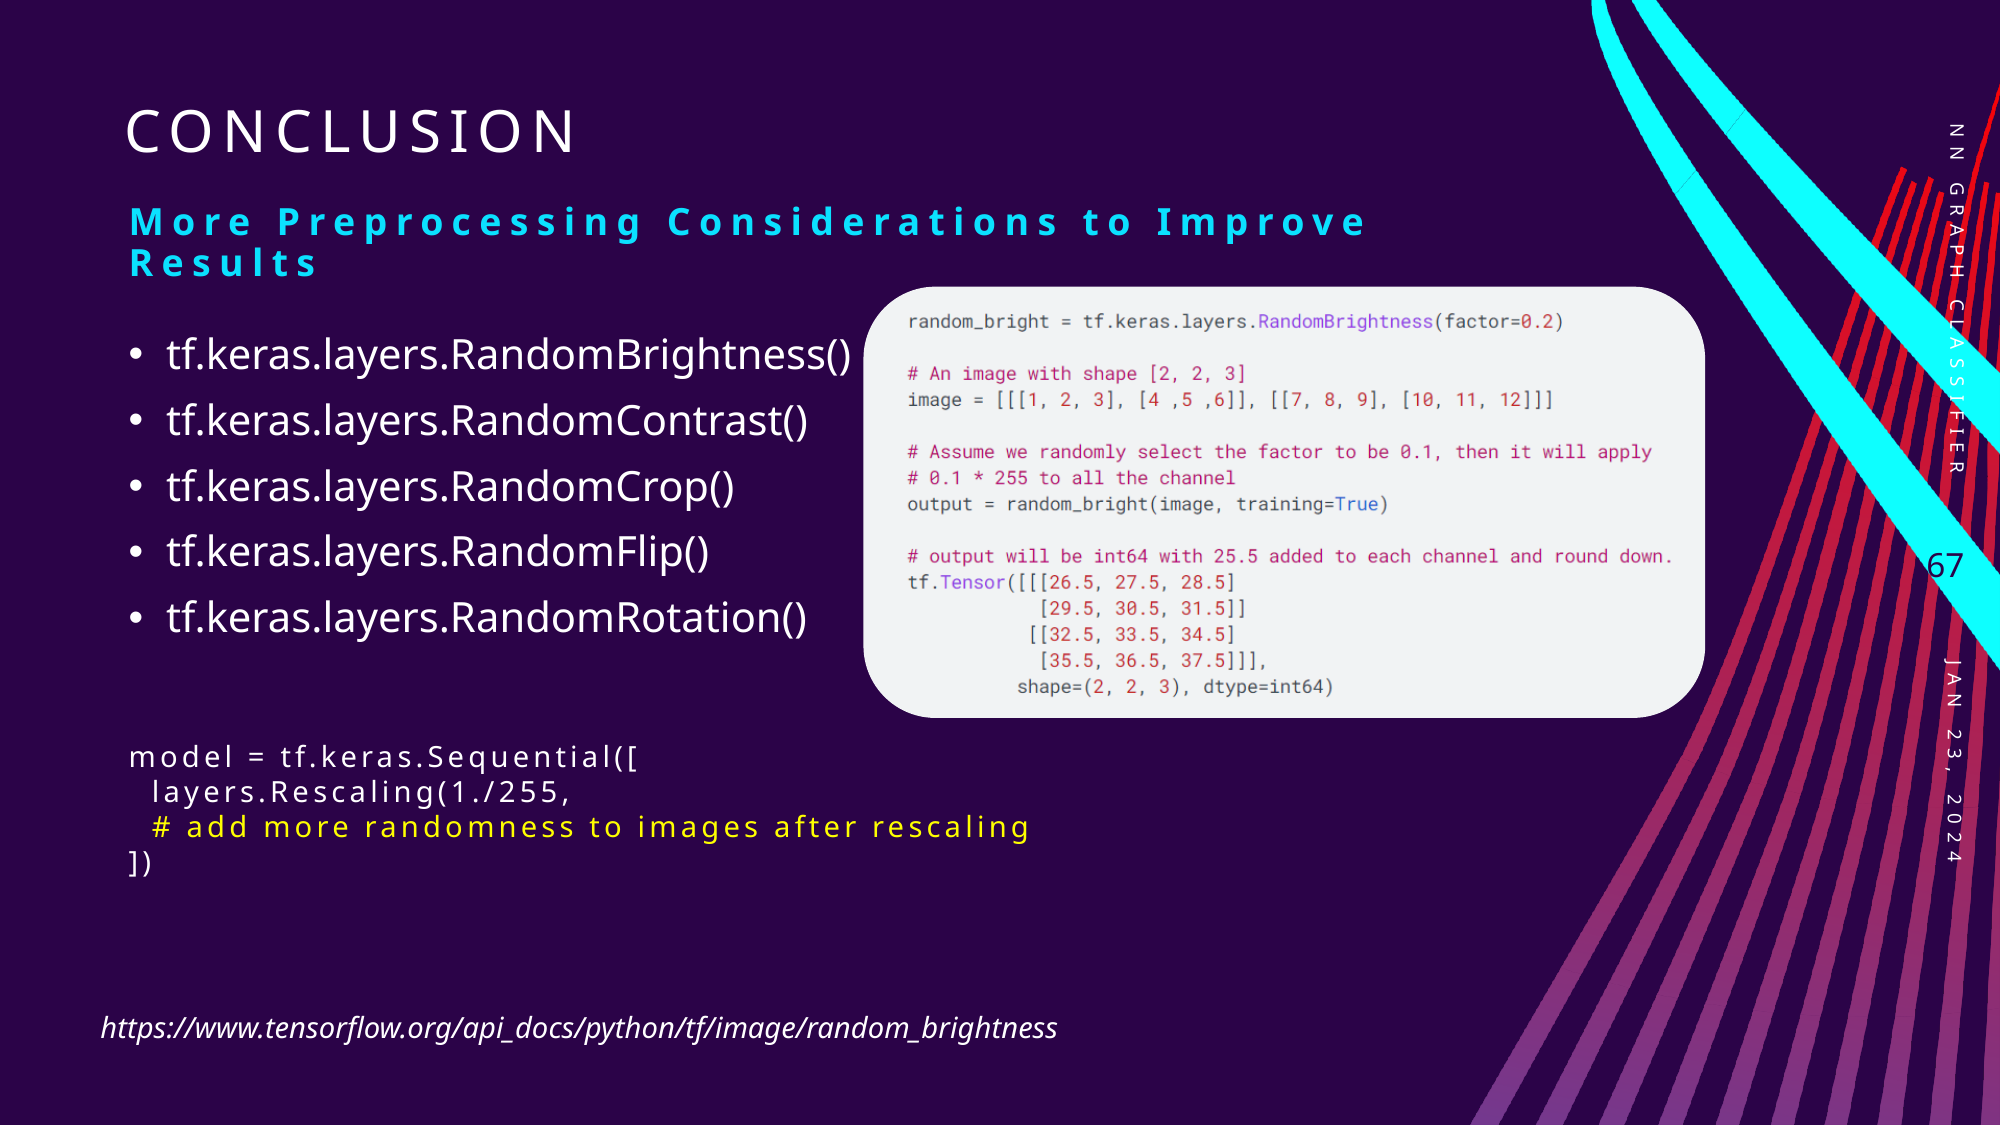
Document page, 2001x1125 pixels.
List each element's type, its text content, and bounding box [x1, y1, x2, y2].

list tf.keras.layers.RandomBrightness() tf.keras.layers.RandomContrast() tf.keras.layers.RandomCrop() tf.keras.layers.RandomFlip() tf.keras.layers.RandomRotation() [113, 326, 863, 690]
title More Preprocessing Considerations to Improve Results [113, 195, 1511, 309]
picture [0, 0, 2000, 1125]
footer NN Graph Classifier [1926, 33, 1987, 489]
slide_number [1925, 645, 1986, 1080]
text_box https://www.tensorflow.org/api_docs/python/tf/image/random_brightness [85, 1002, 1485, 1052]
text_box Conclusion [110, 94, 1000, 190]
slide_number 67 [1889, 519, 1980, 615]
text_box model = tf.keras.Sequential([ layers.Rescaling(1./255, # add more randomness to images after rescaling ]) [113, 696, 1414, 970]
